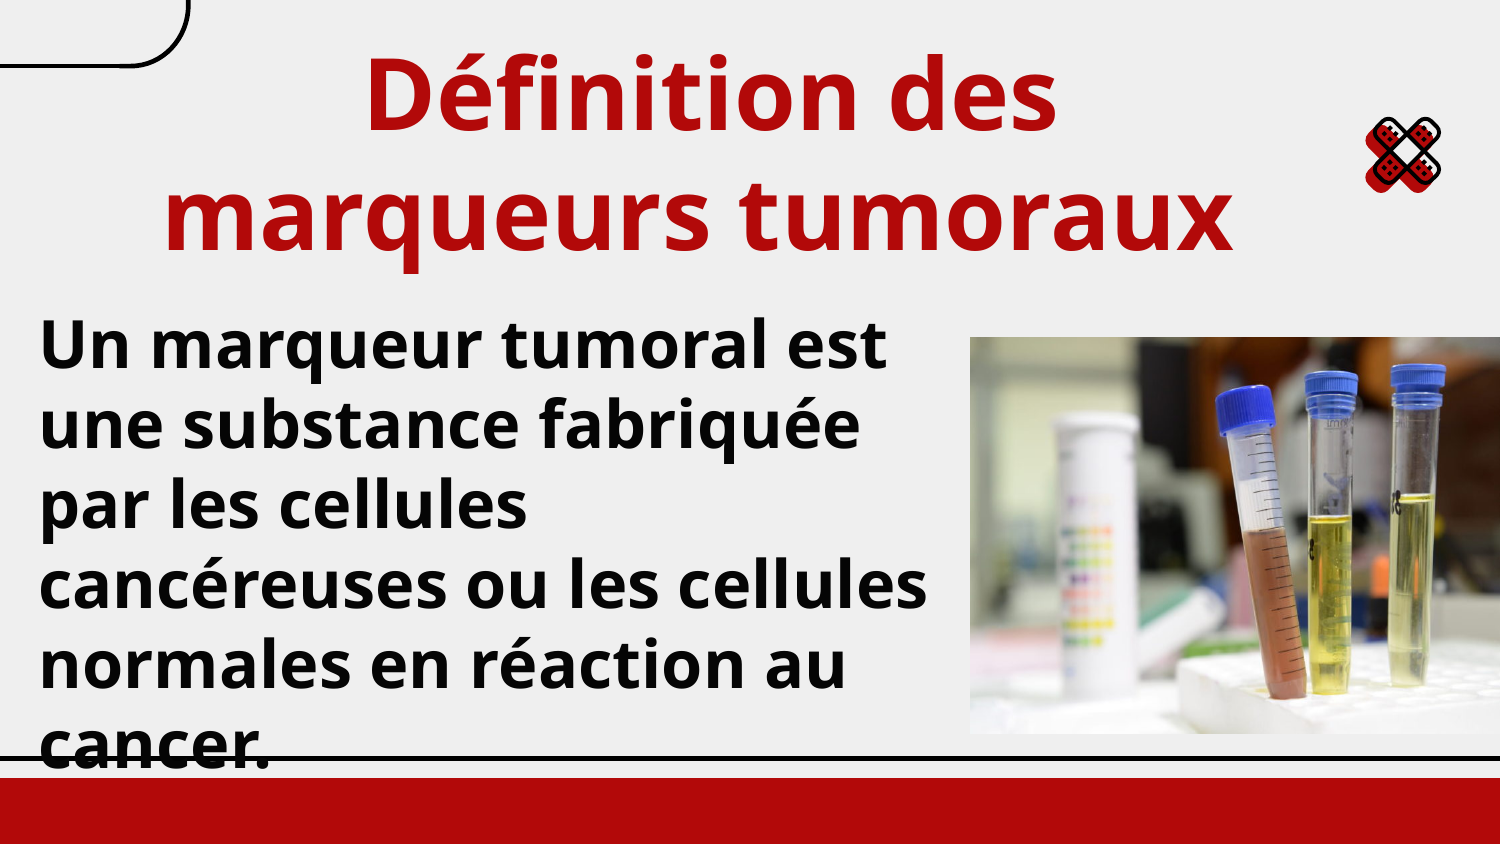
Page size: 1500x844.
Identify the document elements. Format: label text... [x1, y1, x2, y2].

picture [970, 337, 1500, 734]
title Définition des marqueurs tumoraux [78, 15, 1345, 151]
text_box Un marqueur tumoral est une substance fabriquée par les cellules cancéreuses ou les cellules normales en réaction au cancer. [23, 294, 971, 790]
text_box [1365, 116, 1442, 194]
